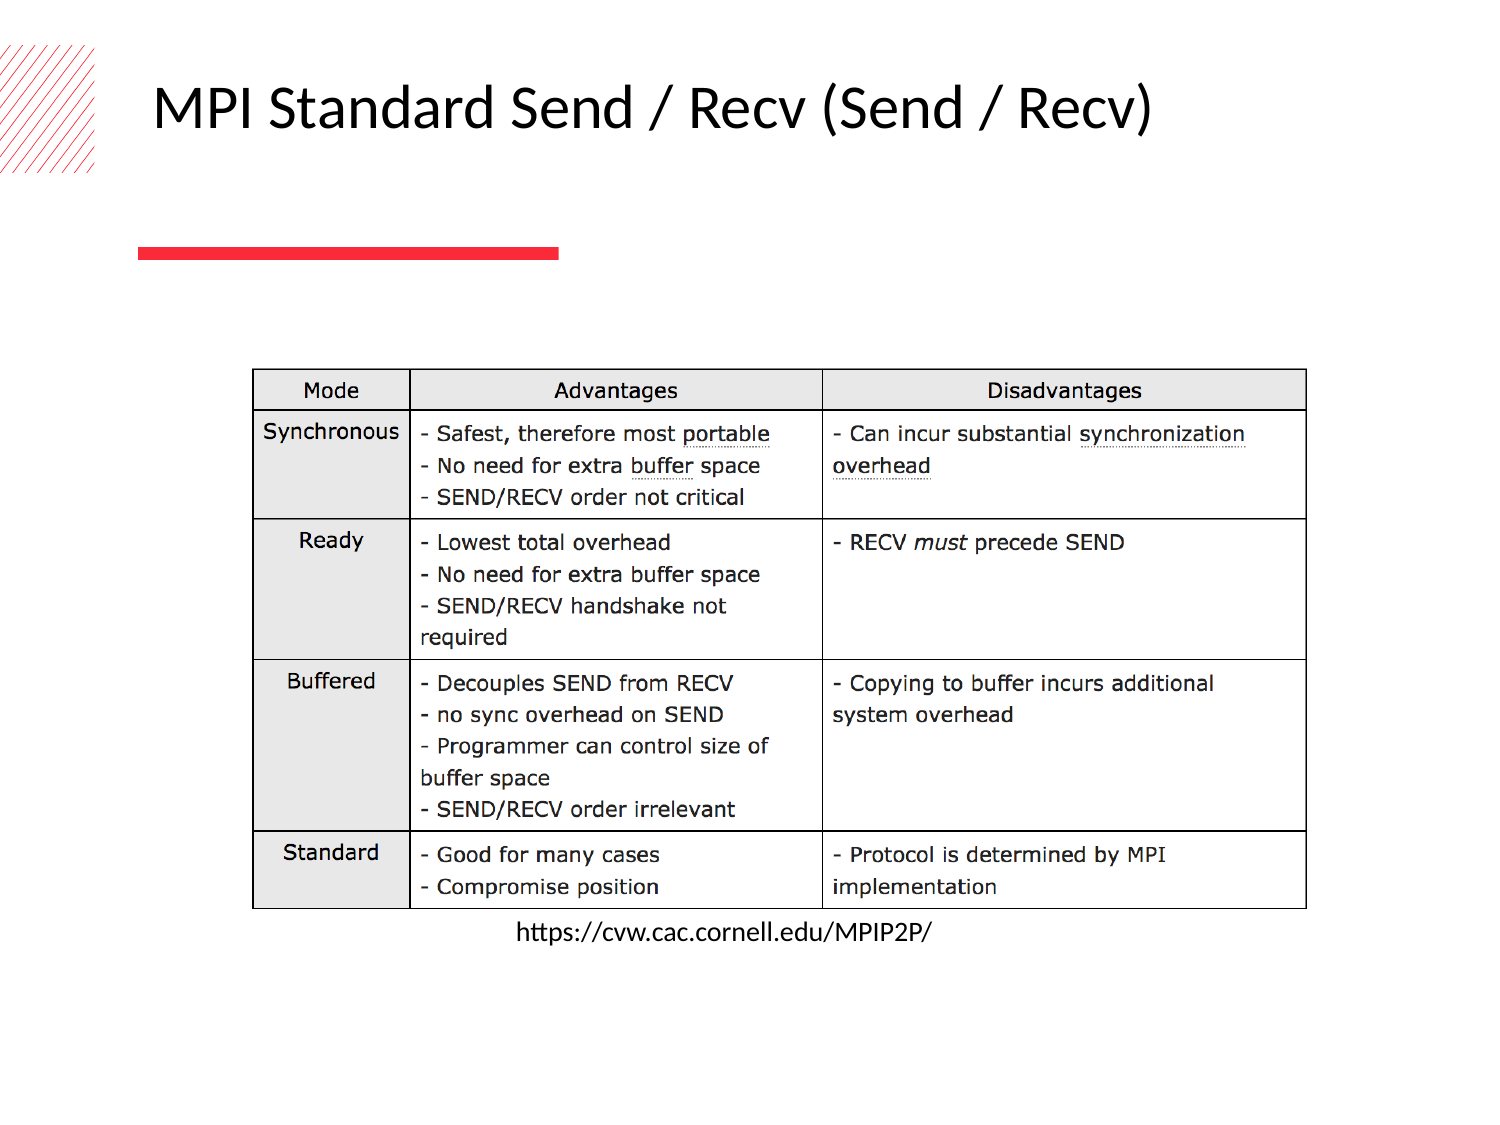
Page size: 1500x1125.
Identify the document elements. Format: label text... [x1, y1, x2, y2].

text_box https://cvw.cac.cornell.edu/MPIP2P/ [510, 937, 939, 953]
list MPI Standard Send / Recv (Send / Recv) [137, 58, 1335, 194]
picture [0, 45, 95, 173]
picture [247, 353, 1314, 930]
